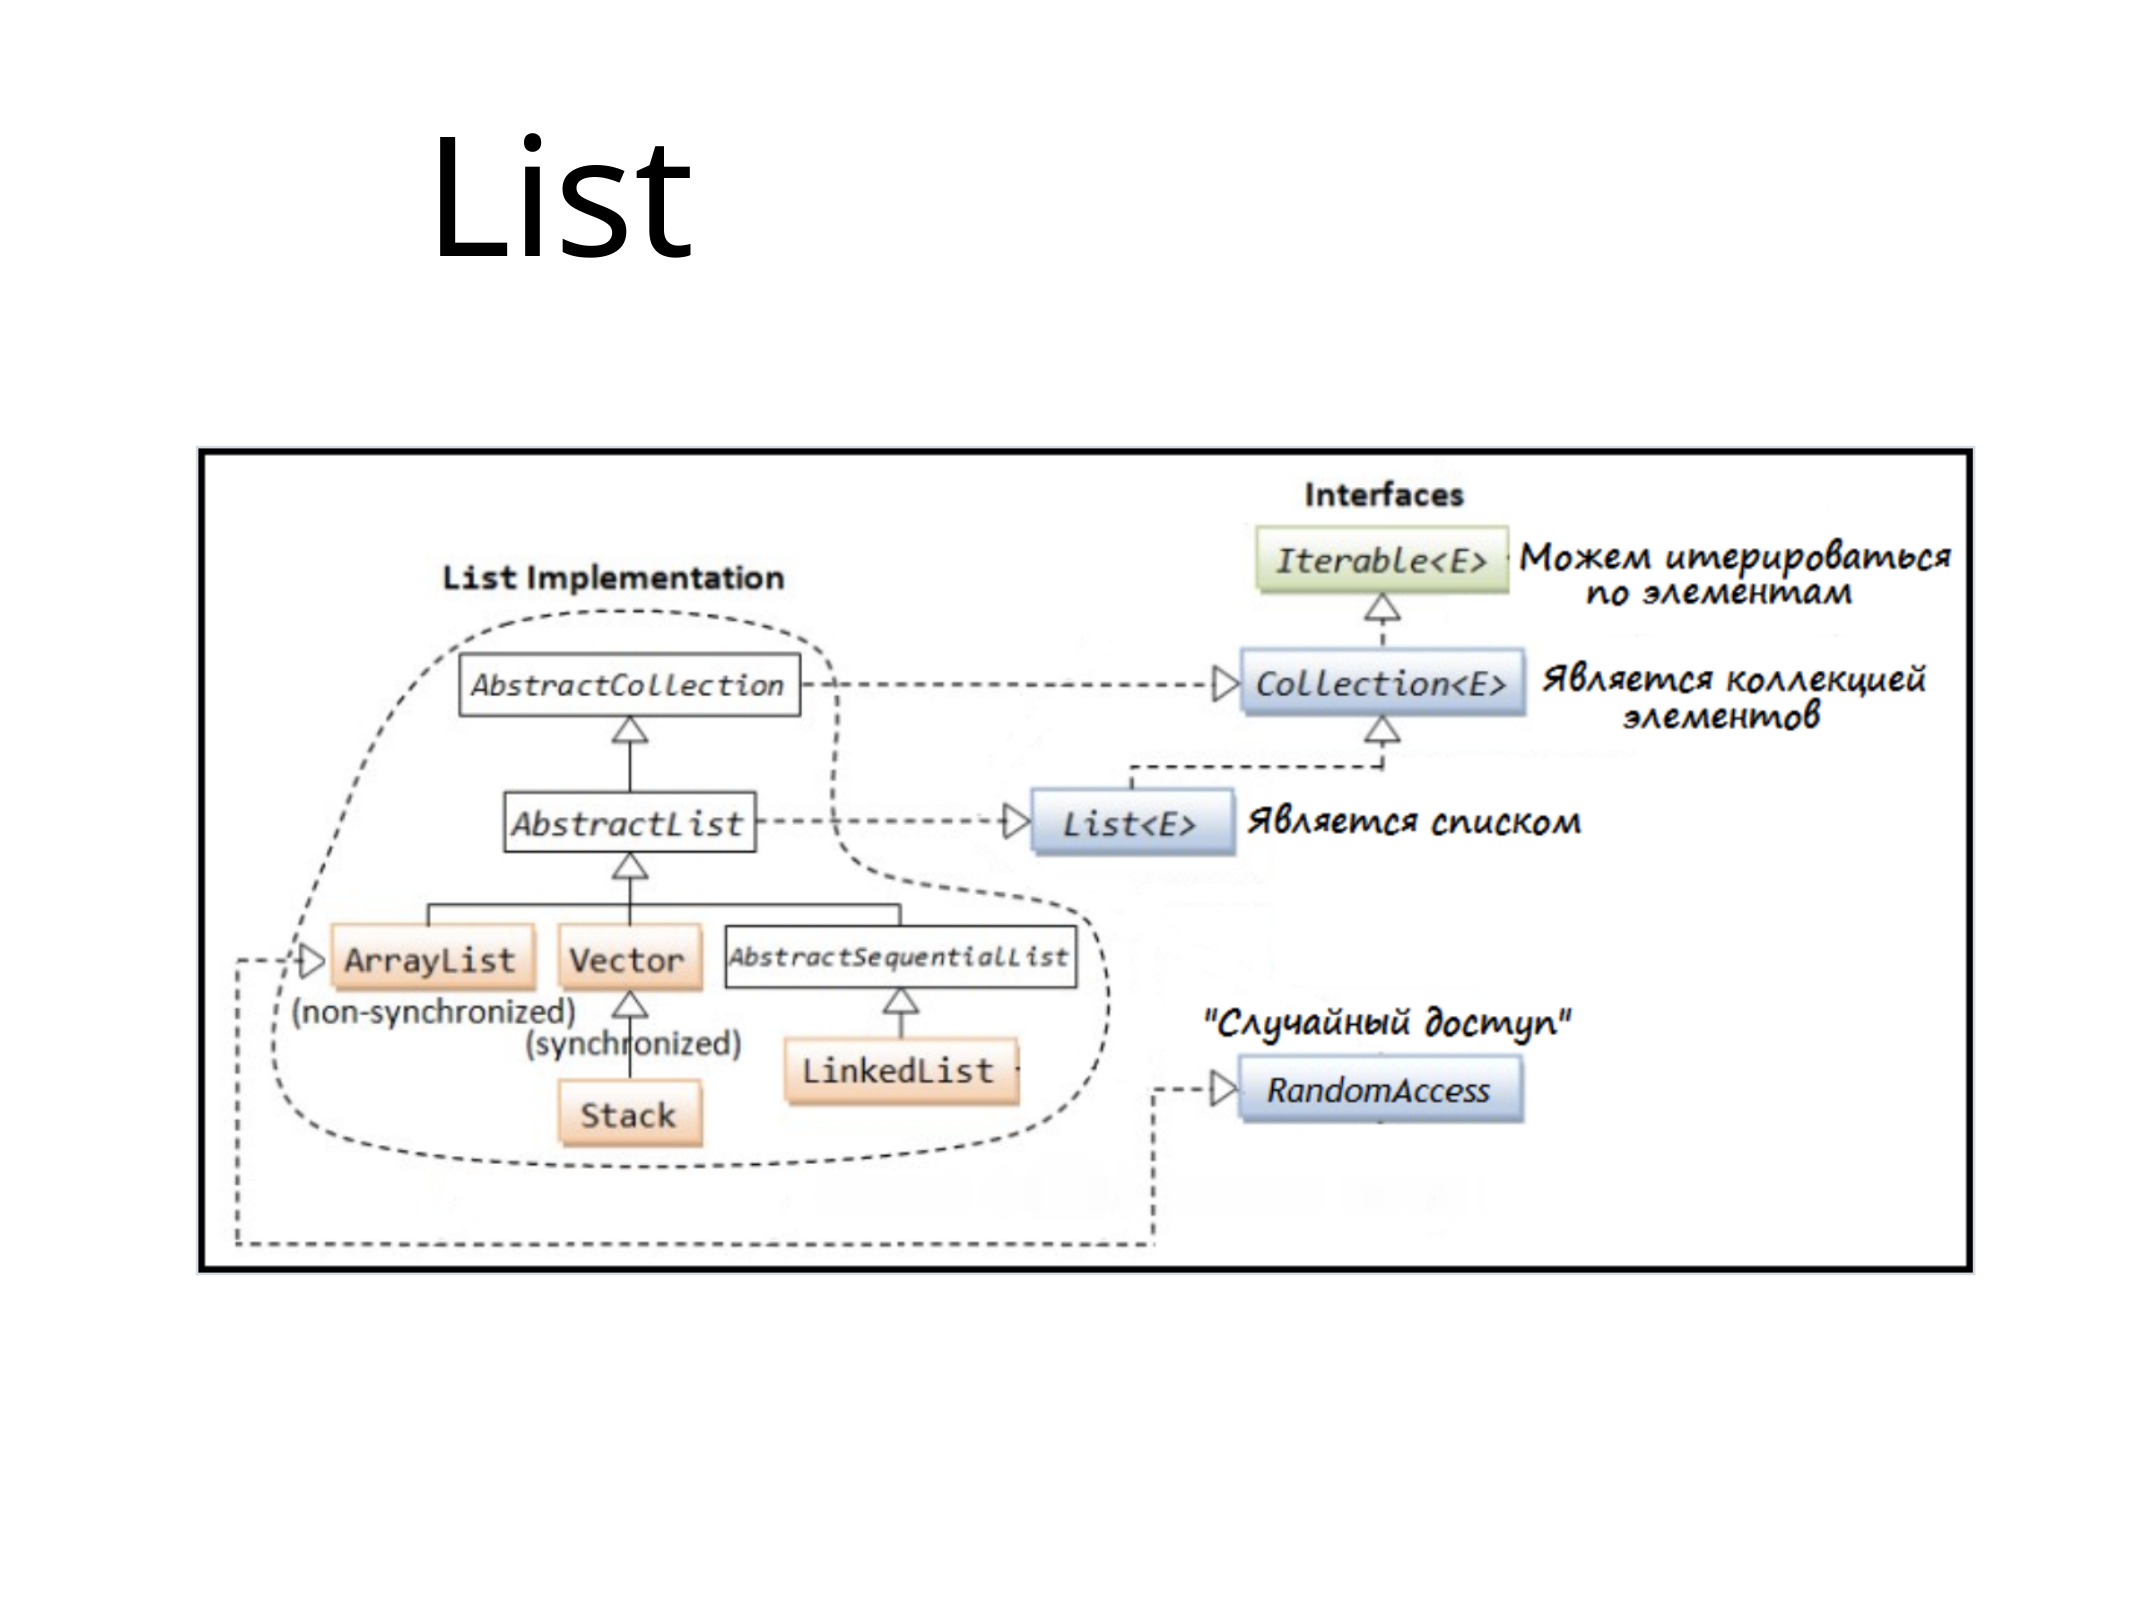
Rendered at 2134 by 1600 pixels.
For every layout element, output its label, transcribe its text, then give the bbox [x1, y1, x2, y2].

picture [181, 426, 1988, 1289]
text_box List [115, 81, 1004, 298]
